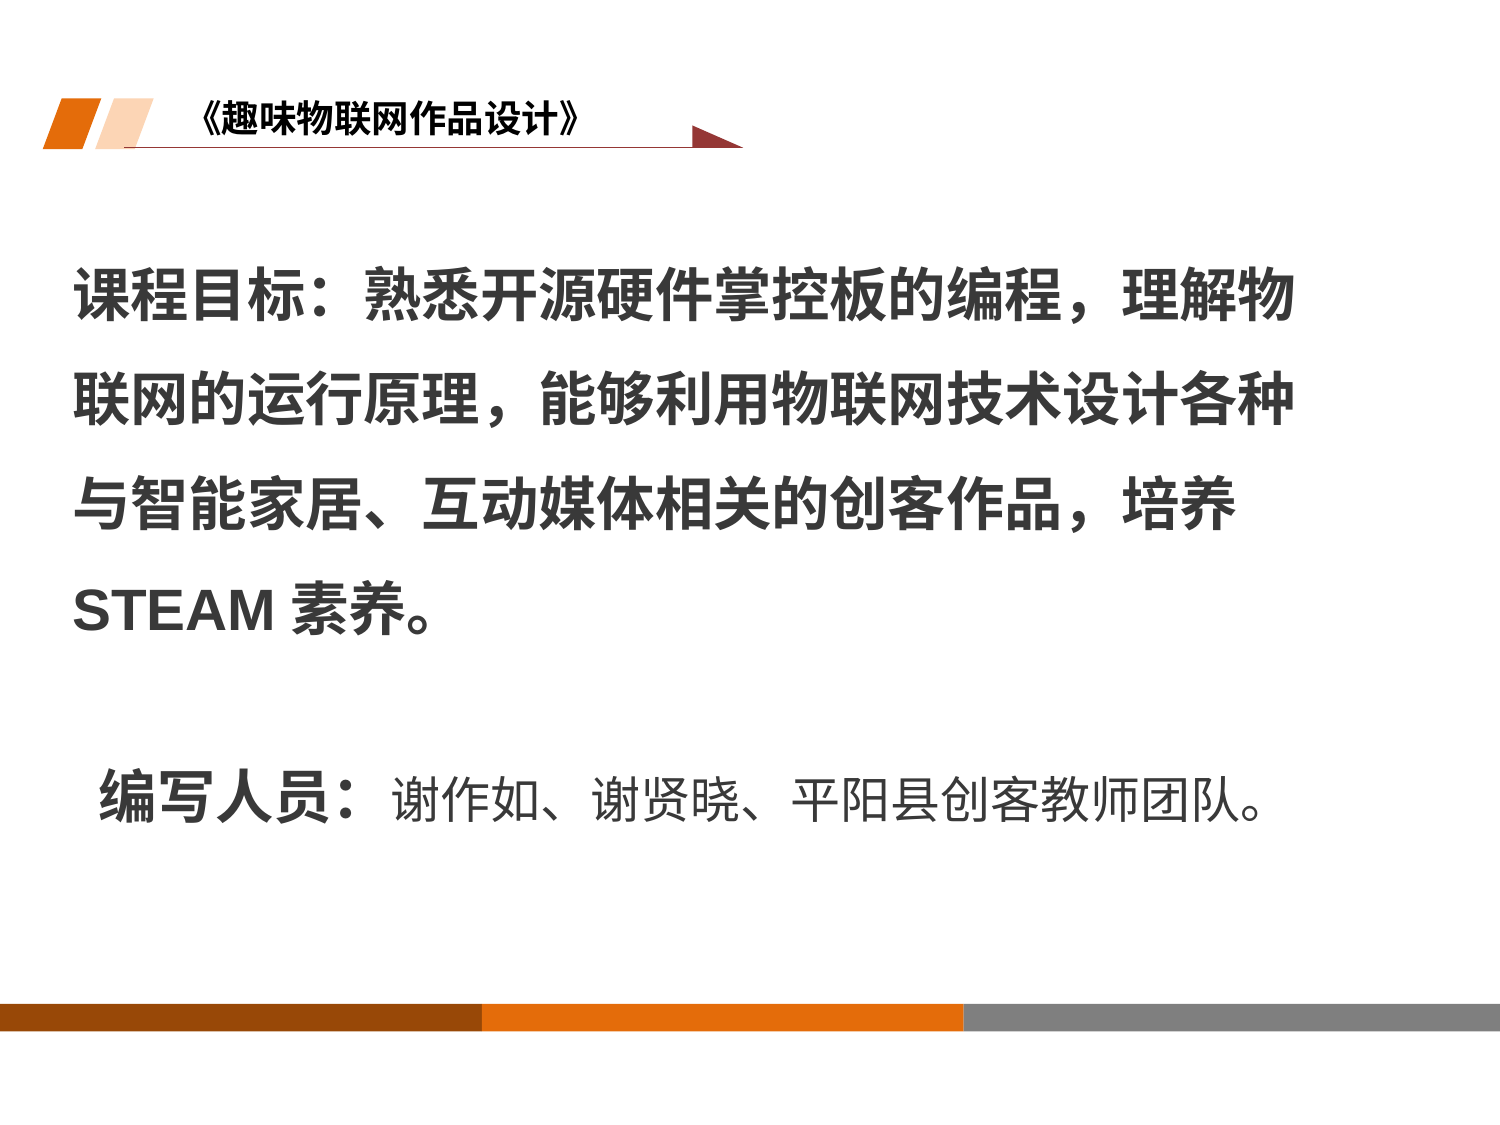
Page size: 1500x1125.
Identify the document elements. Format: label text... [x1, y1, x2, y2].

text_box 课程目标：熟悉开源硬件掌控板的编程，理解物联网的运行原理，能够利用物联网技术设计各种与智能家居、互动媒体相关的创客作品，培养STEAM素养。 [57, 215, 1362, 650]
text_box 《趣味物联网作品设计》 [169, 87, 735, 123]
text_box [95, 98, 154, 150]
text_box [124, 125, 744, 148]
text_box 编写人员：谢作如、谢贤晓、平阳县创客教师团队。 [84, 753, 1440, 838]
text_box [0, 1003, 1500, 1032]
text_box [42, 98, 102, 150]
